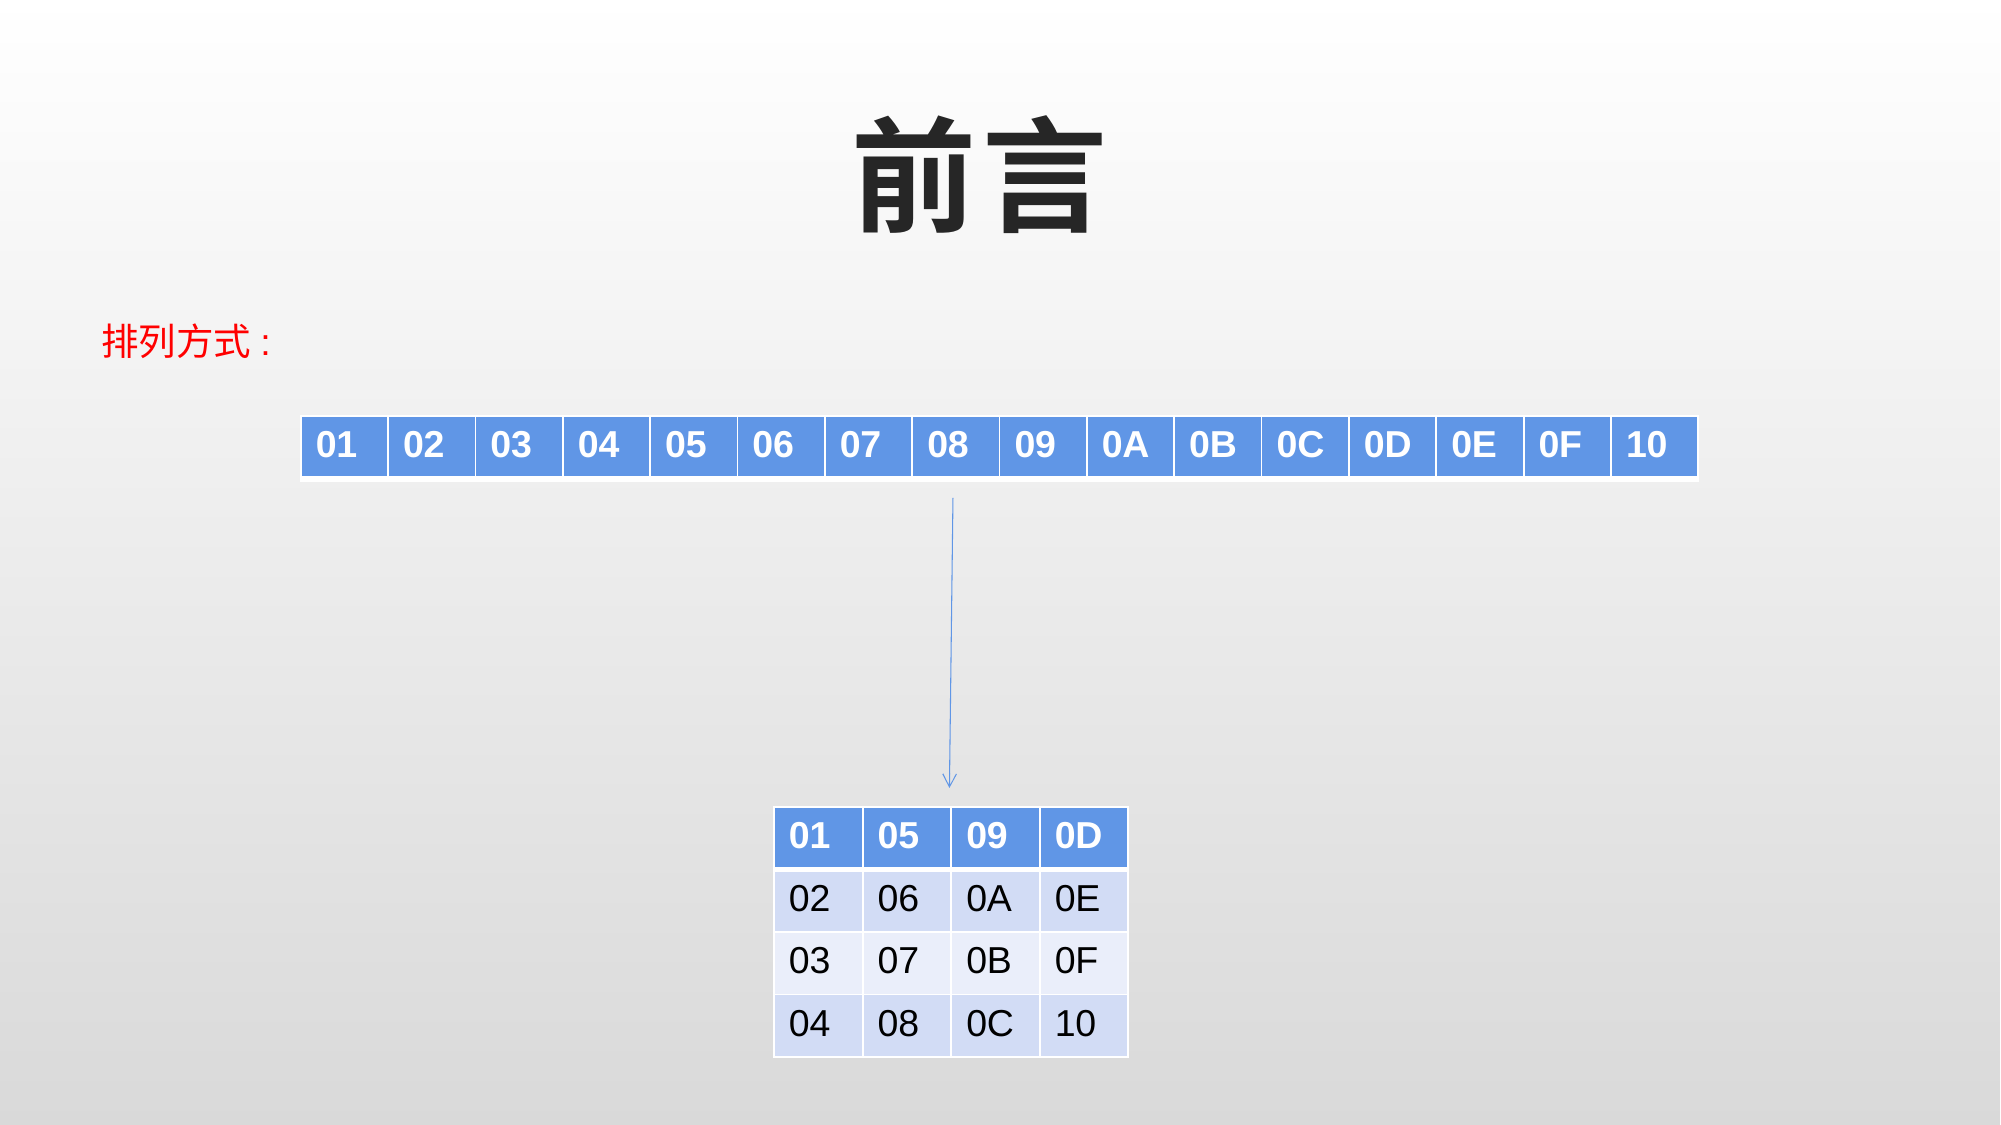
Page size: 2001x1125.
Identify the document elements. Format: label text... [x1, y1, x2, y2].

table_header 05 [651, 417, 737, 476]
table_cell 08 [864, 995, 950, 1056]
table_cell 03 [775, 933, 862, 994]
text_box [949, 497, 953, 788]
table_cell 0C [952, 995, 1039, 1056]
table_header 06 [738, 417, 824, 476]
title 前言 [129, 59, 1829, 256]
table_header 10 [1612, 417, 1697, 476]
table_header 0D [1041, 808, 1127, 867]
table_header 09 [1000, 417, 1086, 476]
table_cell 0B [952, 933, 1039, 994]
table_header 07 [826, 417, 911, 476]
table_header 0F [1525, 417, 1610, 476]
table_header 0A [1088, 417, 1173, 476]
table_header 0D [1350, 417, 1435, 476]
table_header 03 [476, 417, 562, 476]
table_header 05 [864, 808, 950, 867]
table_header 01 [775, 808, 862, 867]
table_cell 07 [864, 933, 950, 994]
table_cell 0A [952, 872, 1039, 931]
table_header 01 [302, 417, 387, 476]
table_cell 10 [1041, 995, 1127, 1056]
table_cell 06 [864, 872, 950, 931]
table_header 09 [952, 808, 1039, 867]
text_box 排列方式: [86, 310, 754, 371]
table_cell 0F [1041, 933, 1127, 994]
table_cell 02 [775, 872, 862, 931]
table_cell 04 [775, 995, 862, 1056]
table_header 02 [389, 417, 475, 476]
table_header 04 [564, 417, 649, 476]
table_header 08 [913, 417, 999, 476]
table_header 0C [1262, 417, 1348, 476]
table_header 0B [1175, 417, 1261, 476]
table_header 0E [1437, 417, 1523, 476]
table_cell 0E [1041, 872, 1127, 931]
